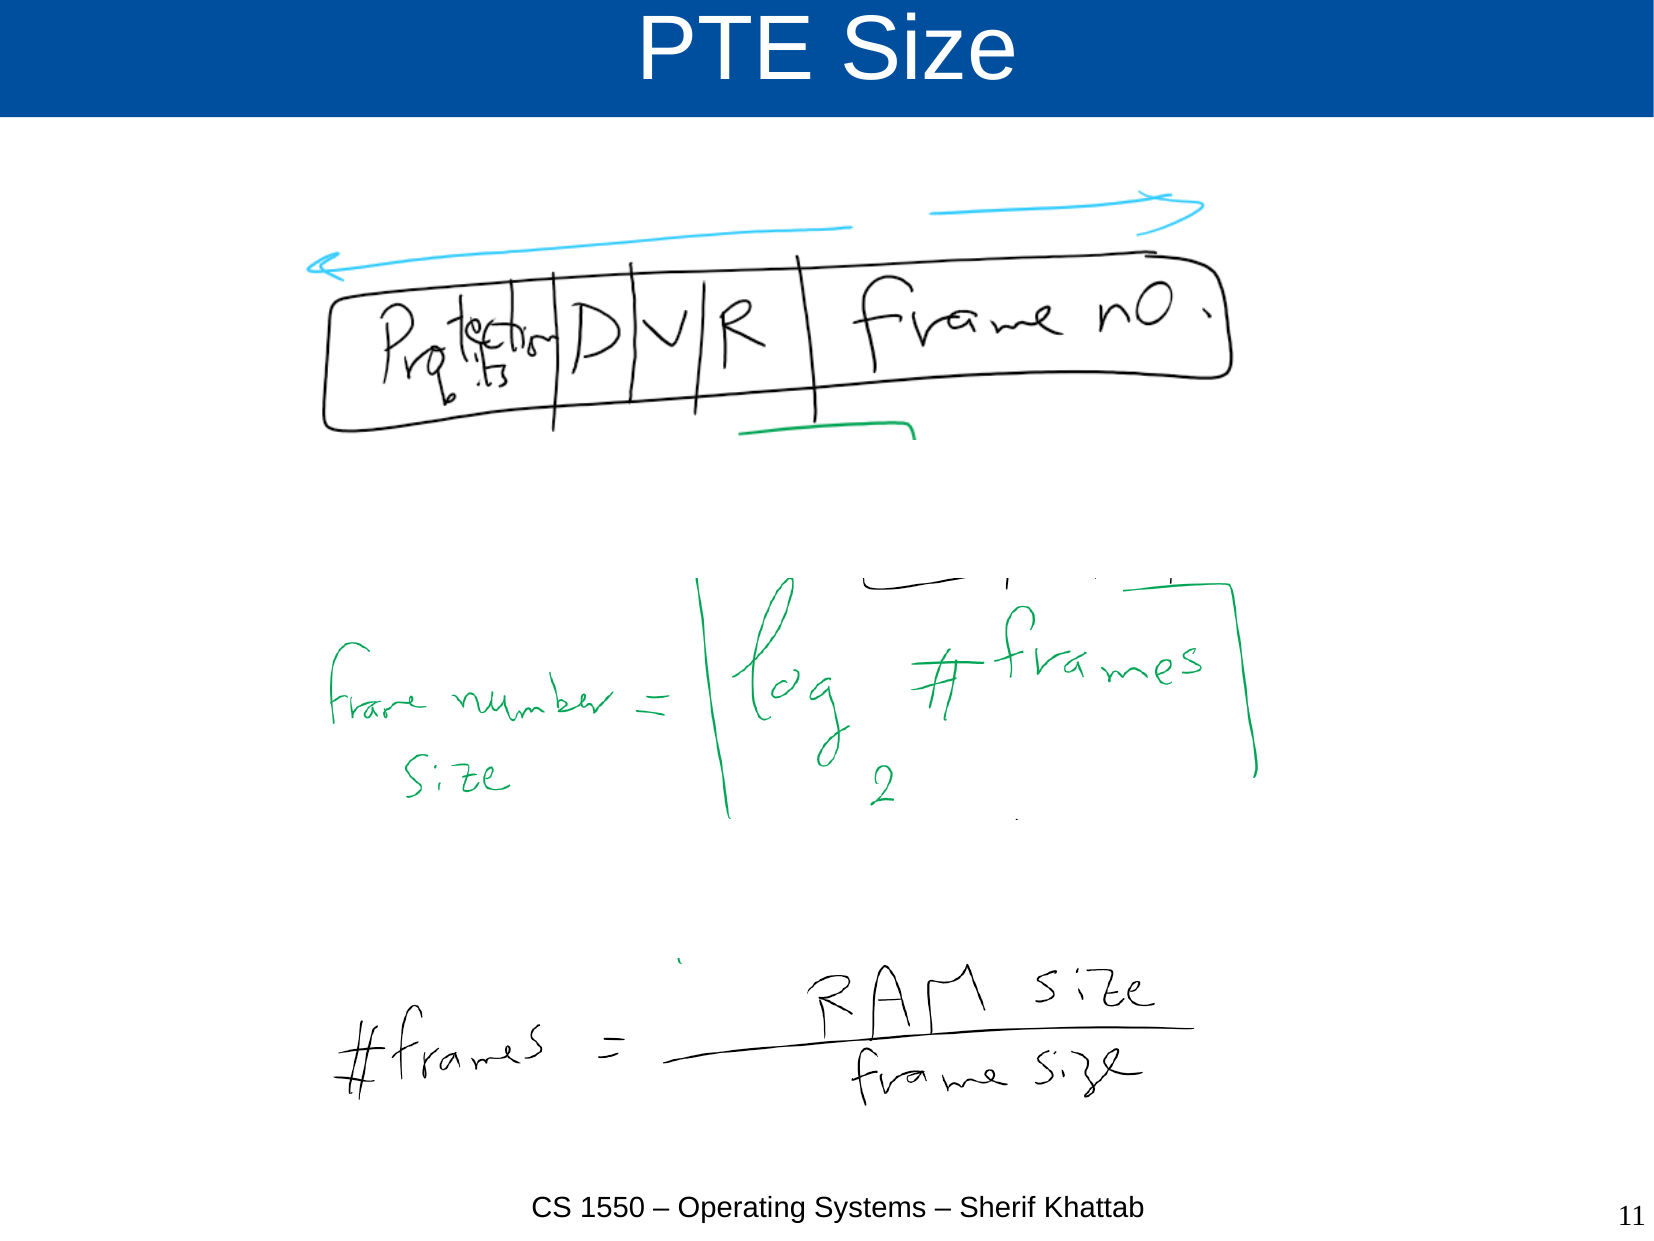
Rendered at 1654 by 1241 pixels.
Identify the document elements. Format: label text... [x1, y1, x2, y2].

title PTE Size [0, 0, 1654, 118]
picture [252, 160, 1267, 440]
slide_number 11 [1265, 1198, 1647, 1241]
picture [247, 957, 1217, 1134]
footer CS 1550 – Operating Systems – Sherif Khattab [460, 1190, 1217, 1241]
picture [296, 577, 1267, 820]
